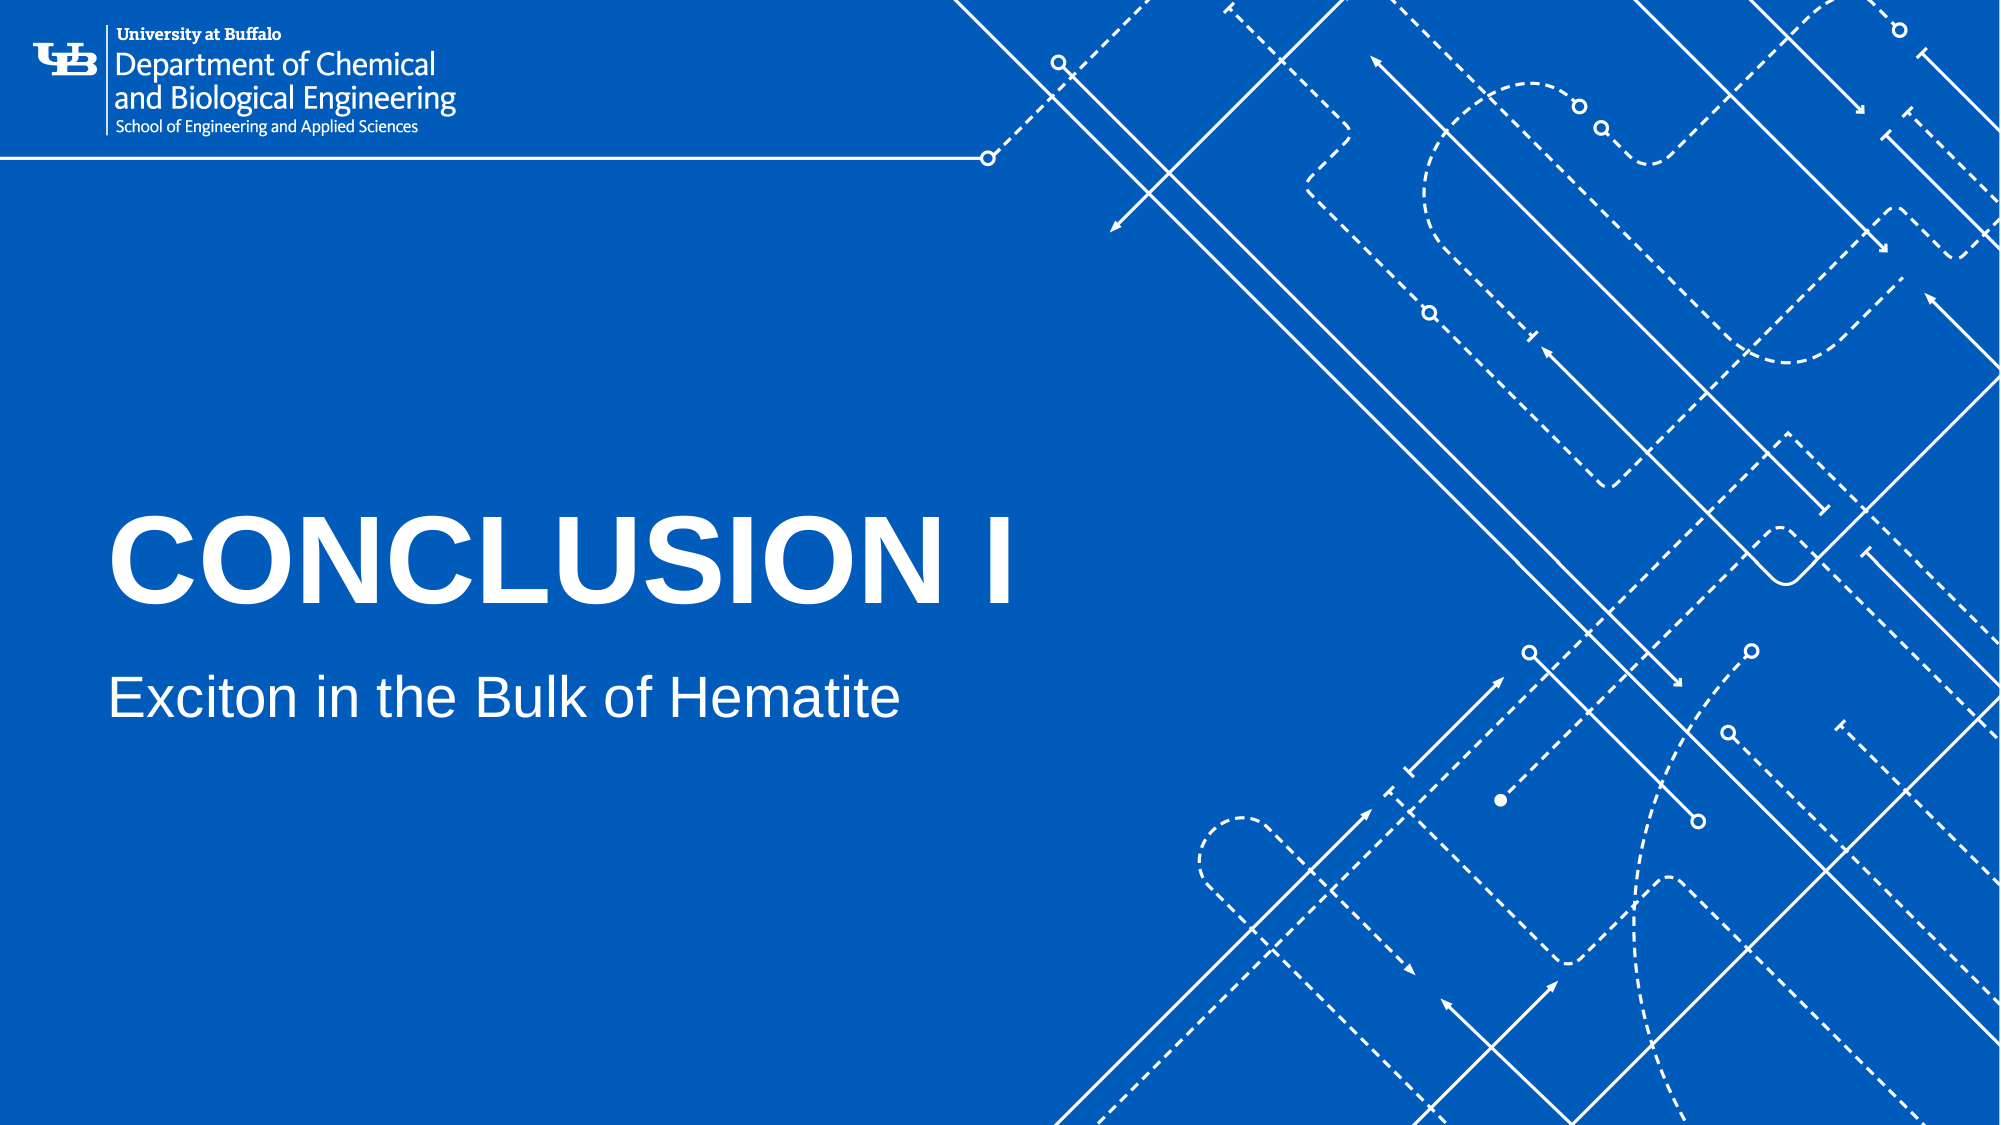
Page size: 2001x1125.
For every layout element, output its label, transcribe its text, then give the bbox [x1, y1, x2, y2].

subtitle Exciton in the Bulk of Hematite [108, 651, 1197, 1015]
picture [0, 0, 2000, 1125]
title Conclusion I [108, 244, 1197, 637]
